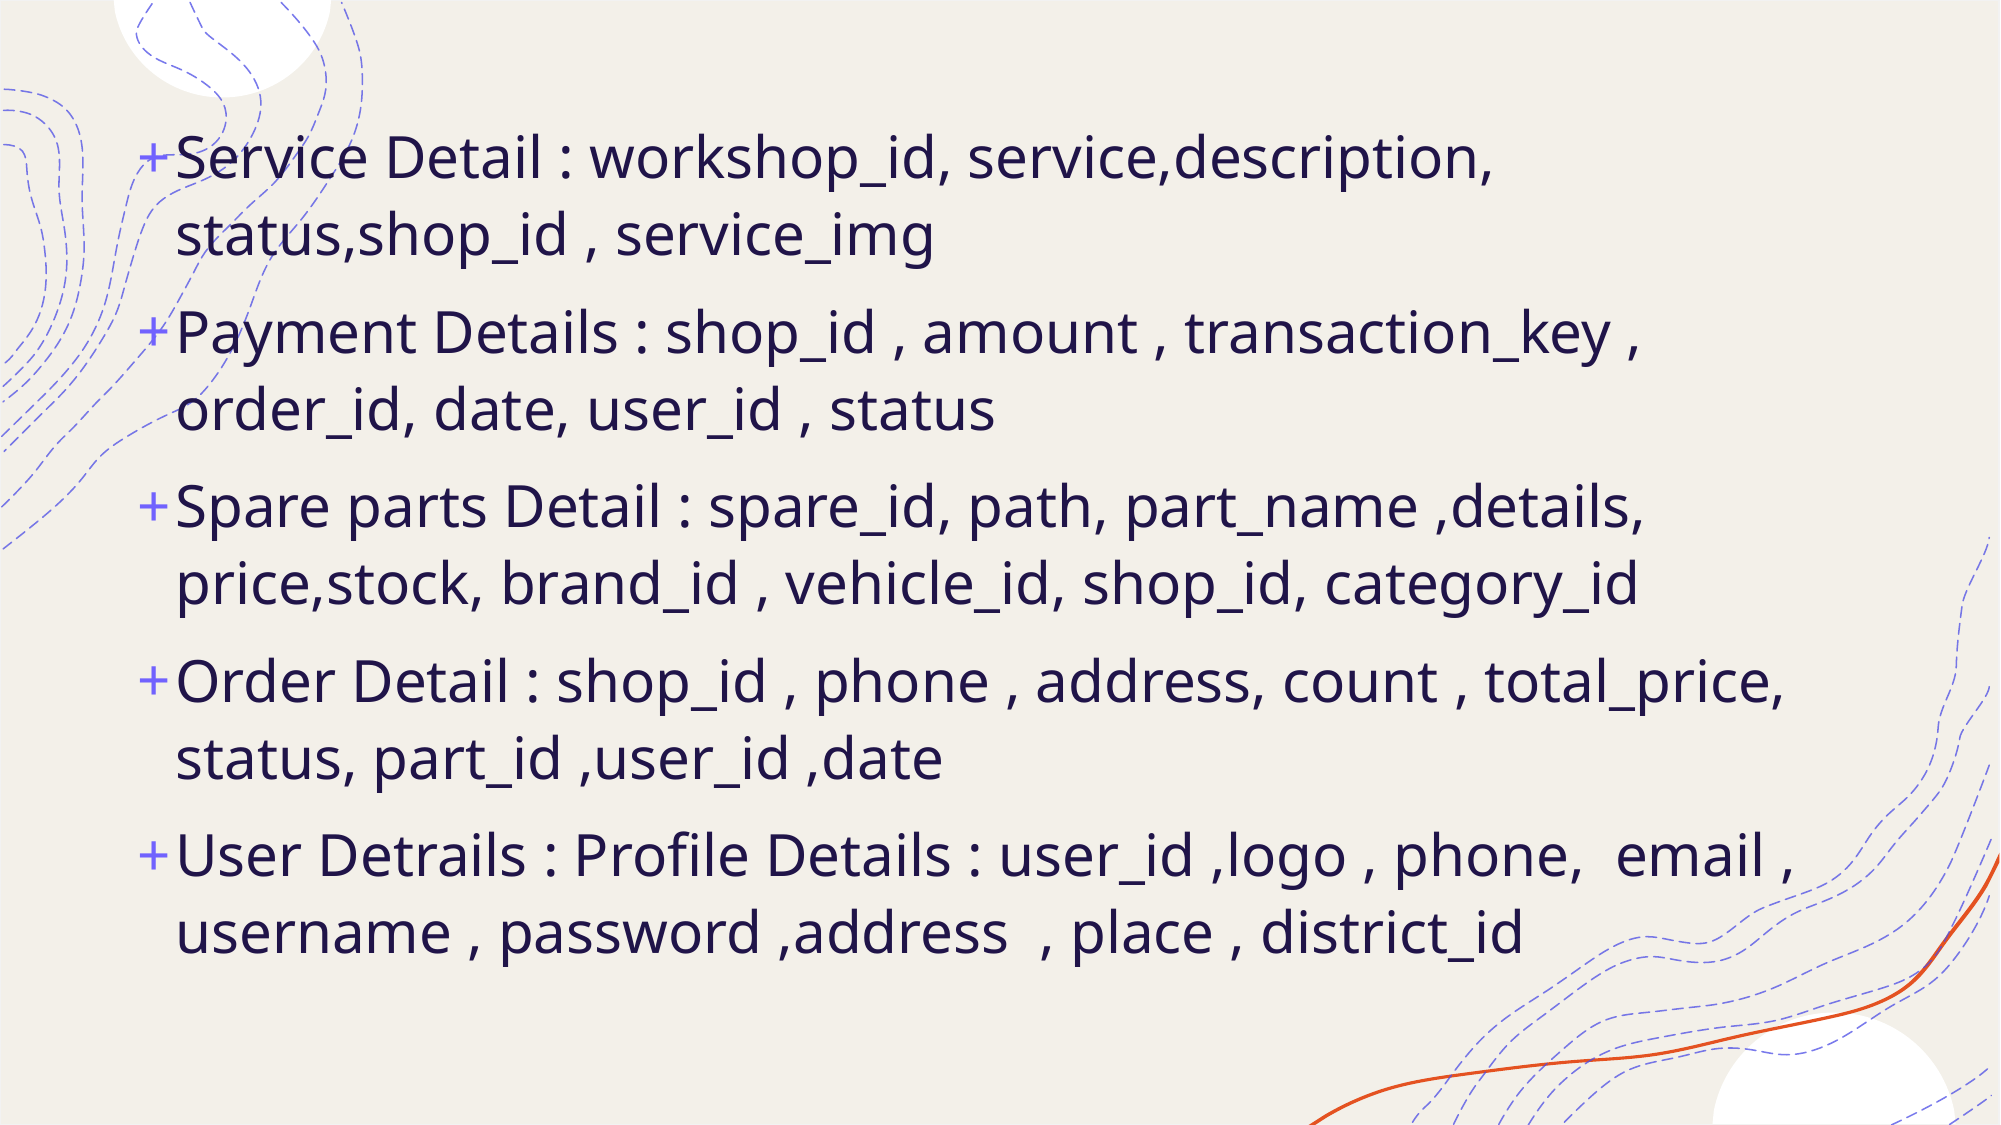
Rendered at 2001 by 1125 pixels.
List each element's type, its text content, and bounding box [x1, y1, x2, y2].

list Service Detail : workshop_id, service,description, status,shop_id , service_img Payment Details : shop_id , amount , transaction_key , order_id, date, user_id , status Spare parts Detail : spare_id, path, part_name ,details, price,stock, brand_id , vehicle_id, shop_id, category_id Order Detail : shop_id , phone , address, count , total_price, status, part_id ,user_id ,date User Detrails : Profile Details : user_id ,logo , phone, email , username , password ,address , place , district_id [122, 106, 1863, 1014]
